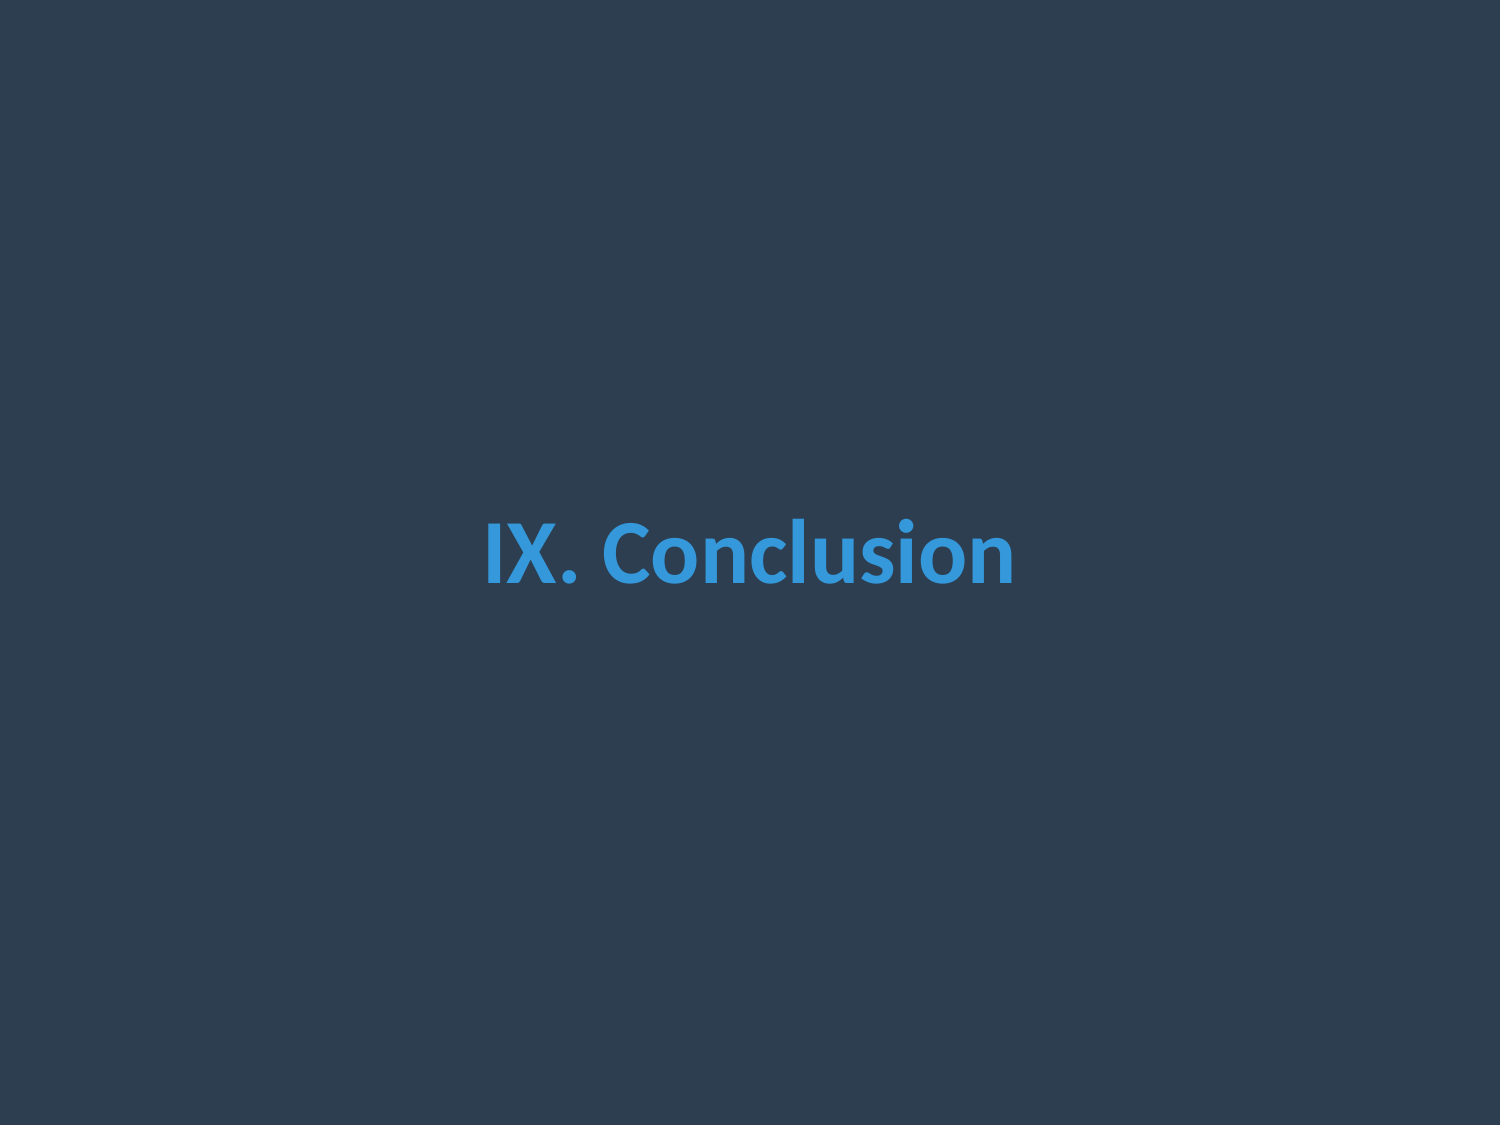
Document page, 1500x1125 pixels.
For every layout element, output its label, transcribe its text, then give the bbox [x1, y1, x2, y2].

title IX. Conclusion [75, 453, 1425, 641]
